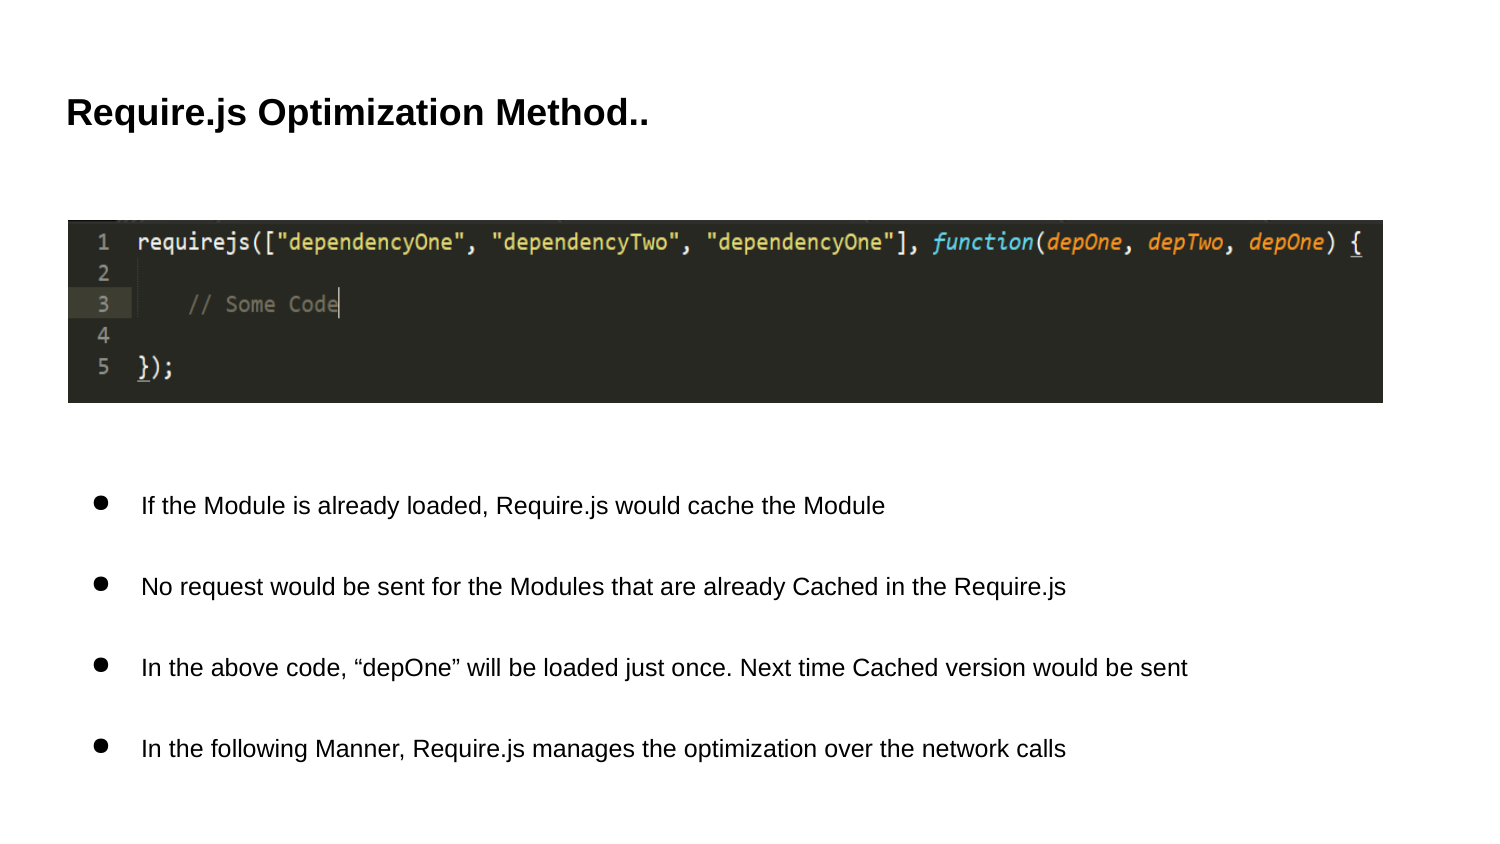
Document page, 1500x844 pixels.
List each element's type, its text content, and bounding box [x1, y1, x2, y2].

picture [68, 220, 1383, 403]
title Require.js Optimization Method.. [51, 72, 1449, 167]
list If the Module is already loaded, Require.js would cache the Module No request would be sent for the Modules that are already Cached in the Require.js In the above code, “depOne” will be loaded just once. Next time Cached version would be sent In the following Manner, Require.js manages the optimization over the network calls [51, 456, 1449, 750]
